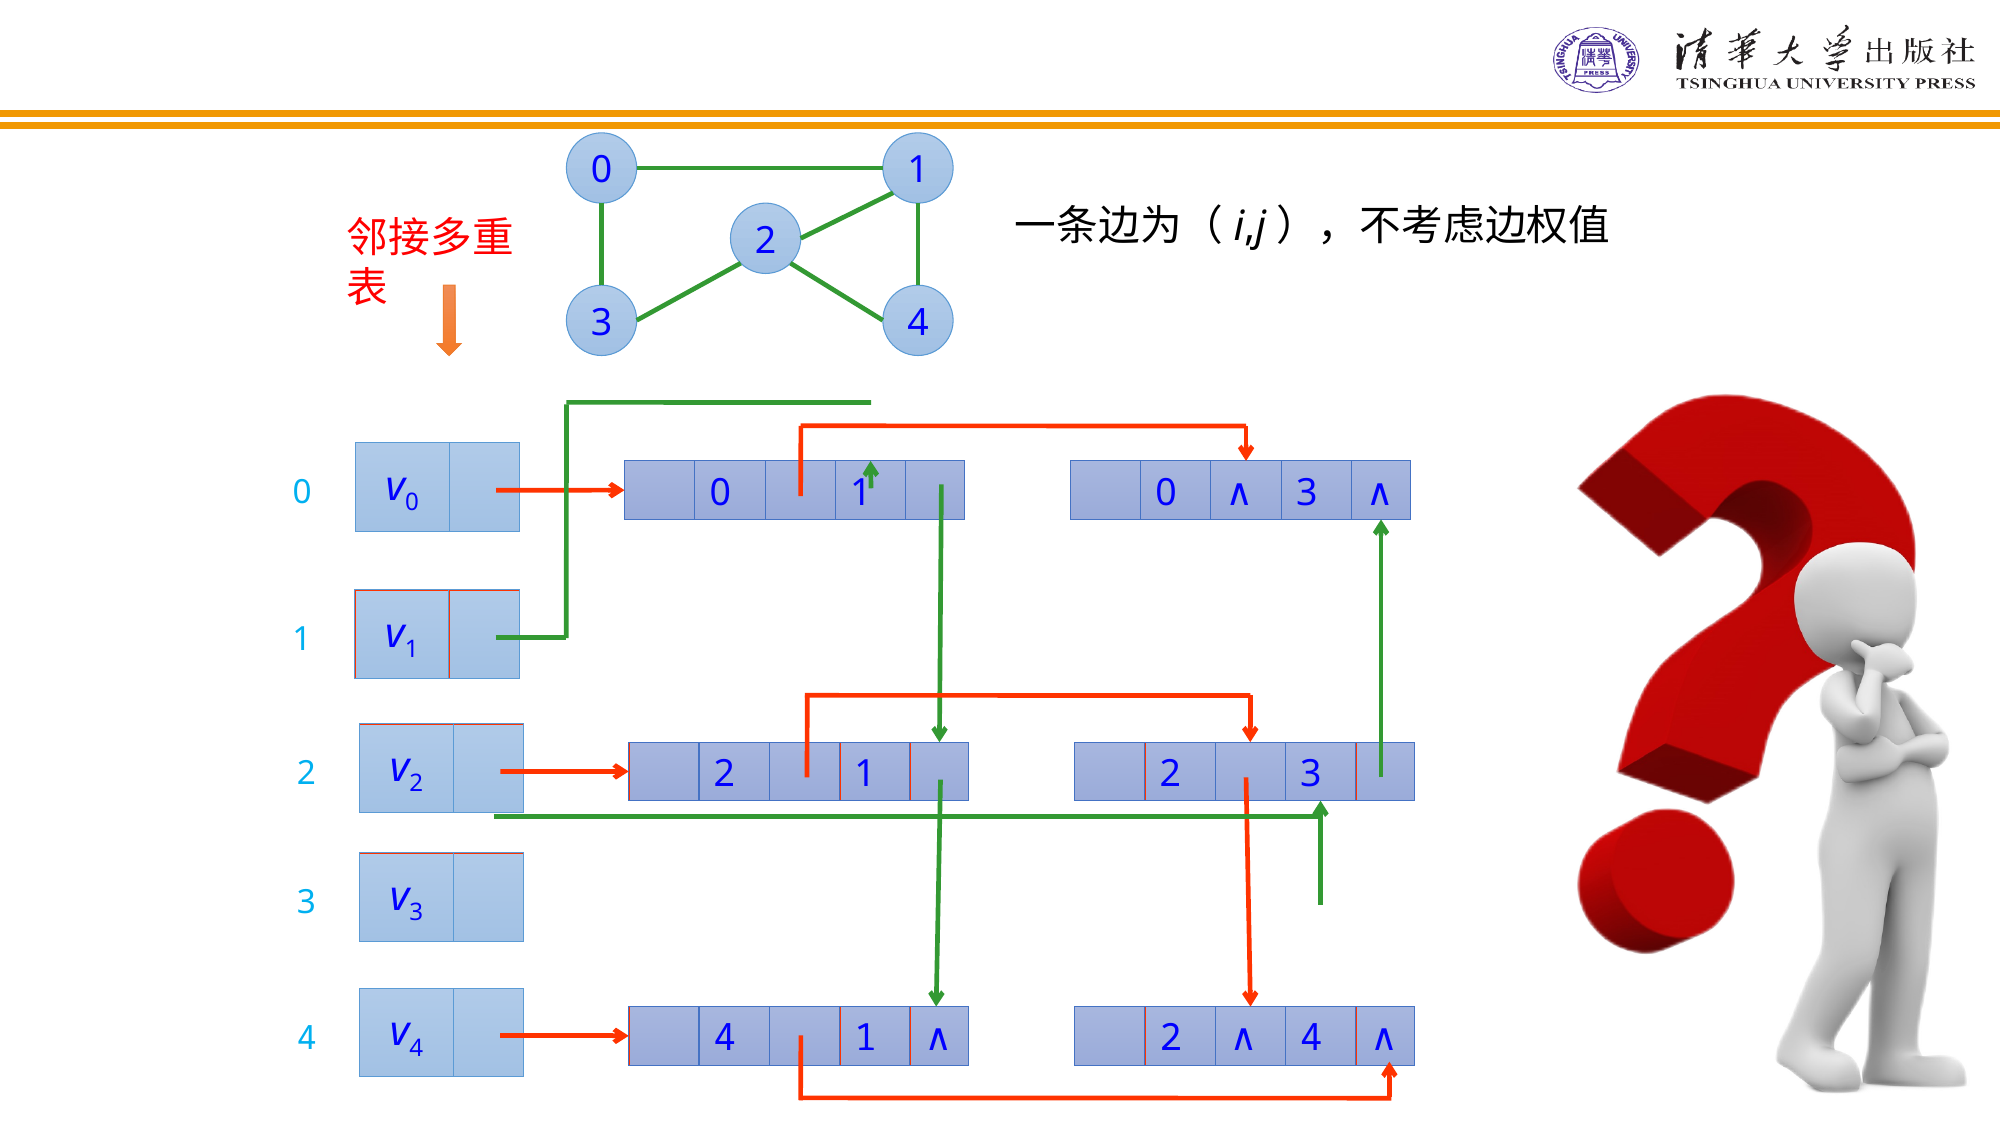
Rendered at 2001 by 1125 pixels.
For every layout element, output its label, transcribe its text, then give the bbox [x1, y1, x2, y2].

text_box [453, 723, 524, 813]
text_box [493, 800, 1321, 905]
text_box v2 [359, 723, 453, 813]
text_box 2 [296, 751, 356, 792]
text_box [436, 284, 463, 357]
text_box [1070, 460, 1364, 520]
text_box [800, 1035, 1364, 1101]
text_box 邻接多重表 [332, 203, 566, 318]
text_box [804, 694, 1251, 778]
text_box v4 [359, 988, 453, 1077]
text_box [453, 852, 524, 942]
text_box v0 [355, 442, 449, 532]
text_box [872, 425, 1247, 497]
text_box 4 [296, 1015, 356, 1056]
text_box [453, 988, 524, 1077]
text_box 一条边为（i,j），不考虑边权值 [999, 191, 1680, 257]
text_box 3 [296, 880, 356, 921]
text_box v3 [359, 852, 453, 942]
text_box 0 [292, 470, 352, 511]
text_box [448, 589, 520, 679]
text_box v1 [354, 589, 448, 679]
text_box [1074, 1006, 1364, 1035]
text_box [872, 497, 965, 520]
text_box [1074, 742, 1364, 801]
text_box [566, 132, 954, 356]
picture [1364, 320, 2000, 1125]
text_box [628, 742, 970, 800]
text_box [495, 402, 872, 639]
text_box 1 [292, 617, 351, 658]
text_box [628, 1006, 970, 1066]
text_box [449, 442, 495, 532]
picture [1504, 0, 2001, 144]
